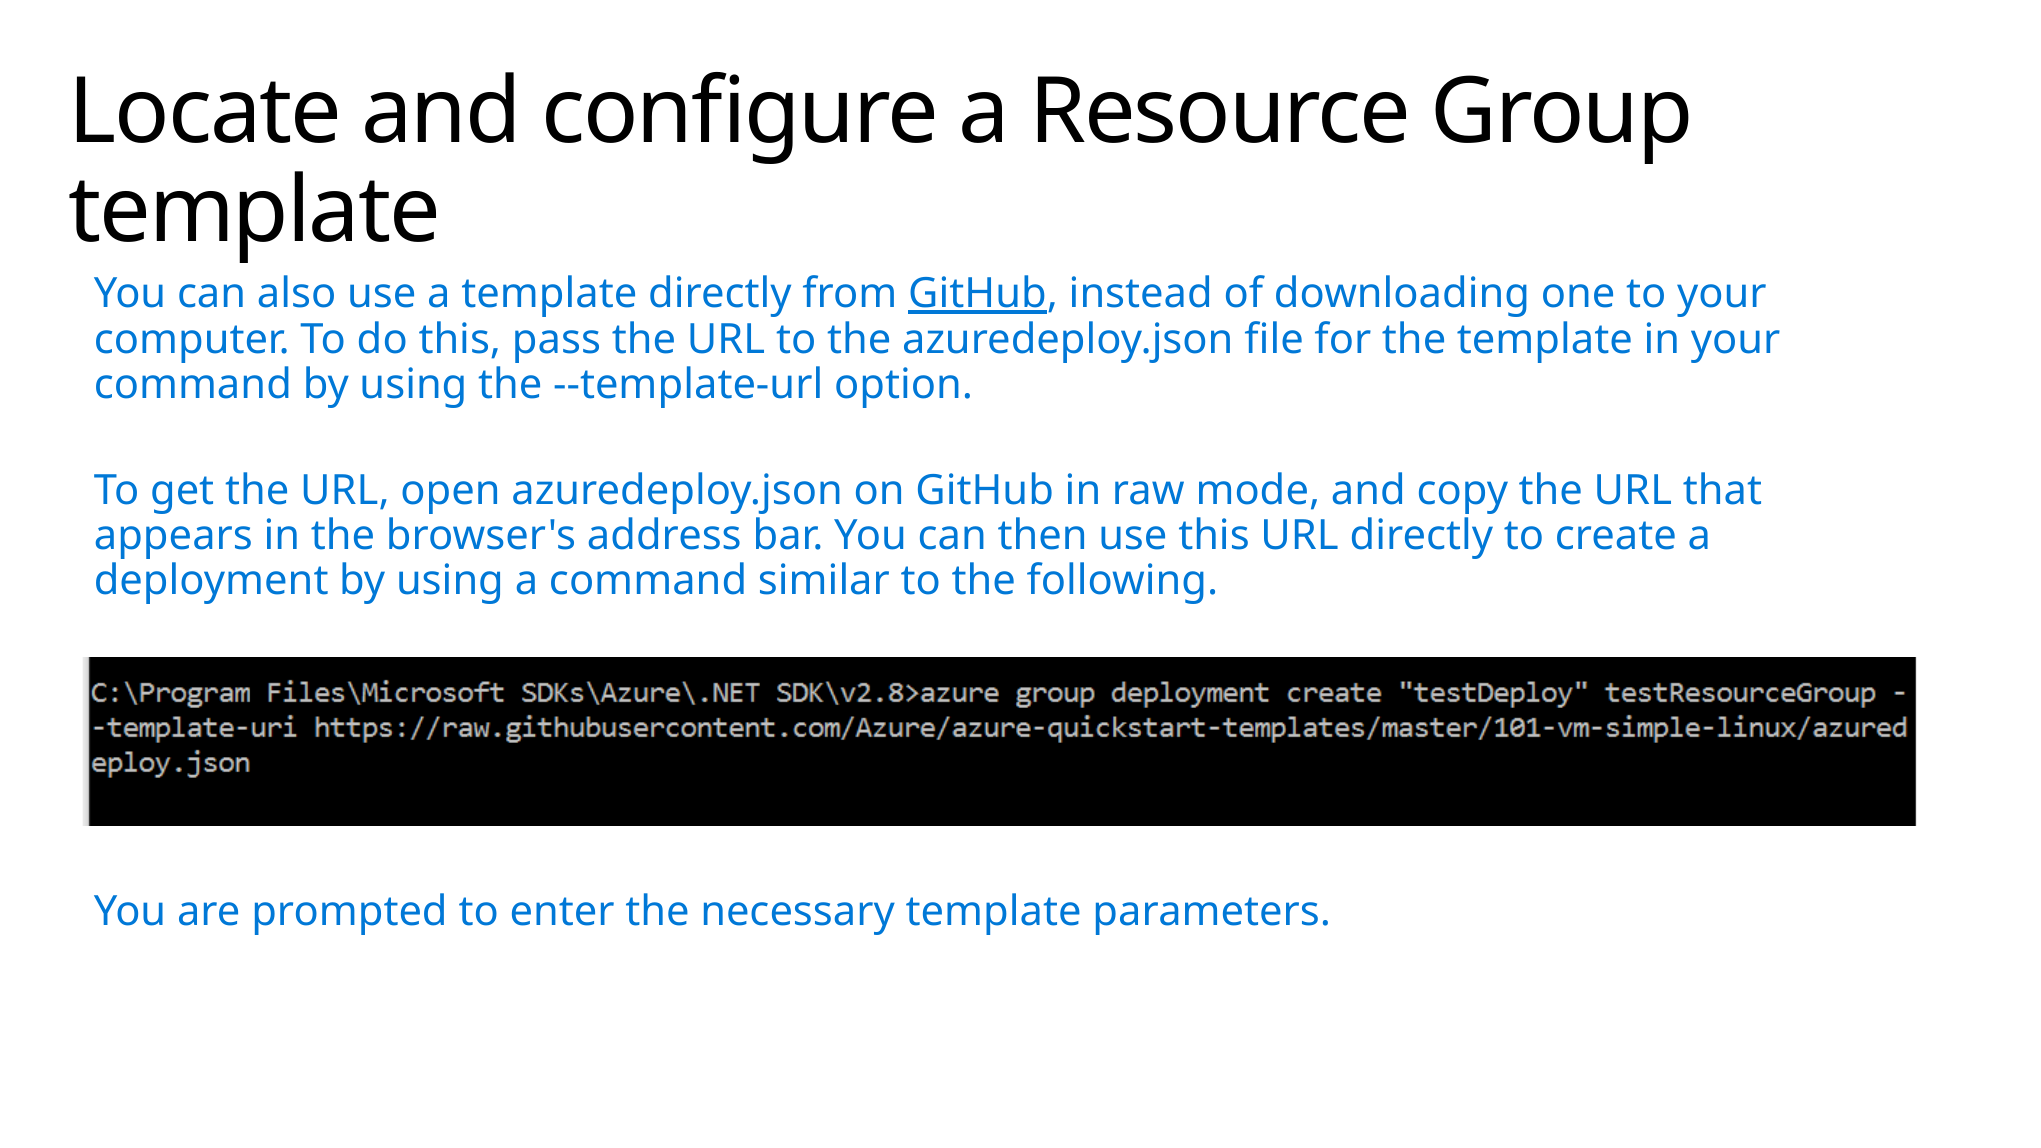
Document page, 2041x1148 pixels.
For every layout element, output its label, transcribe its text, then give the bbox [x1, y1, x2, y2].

title Locate and configure a Resource Group template [45, 48, 1996, 199]
picture [82, 657, 1918, 826]
list You can also use a template directly from GitHub, instead of downloading one to your computer. To do this, pass the URL to the azuredeploy.json file for the template in your command by using the --template-url option. To get the URL, open azuredeploy.json on GitHub in raw mode, and copy the URL that appears in the browser's address bar. You can then use this URL directly to create a deployment by using a command similar to the following. You are prompted to enter the necessary template parameters. [69, 251, 1830, 1031]
